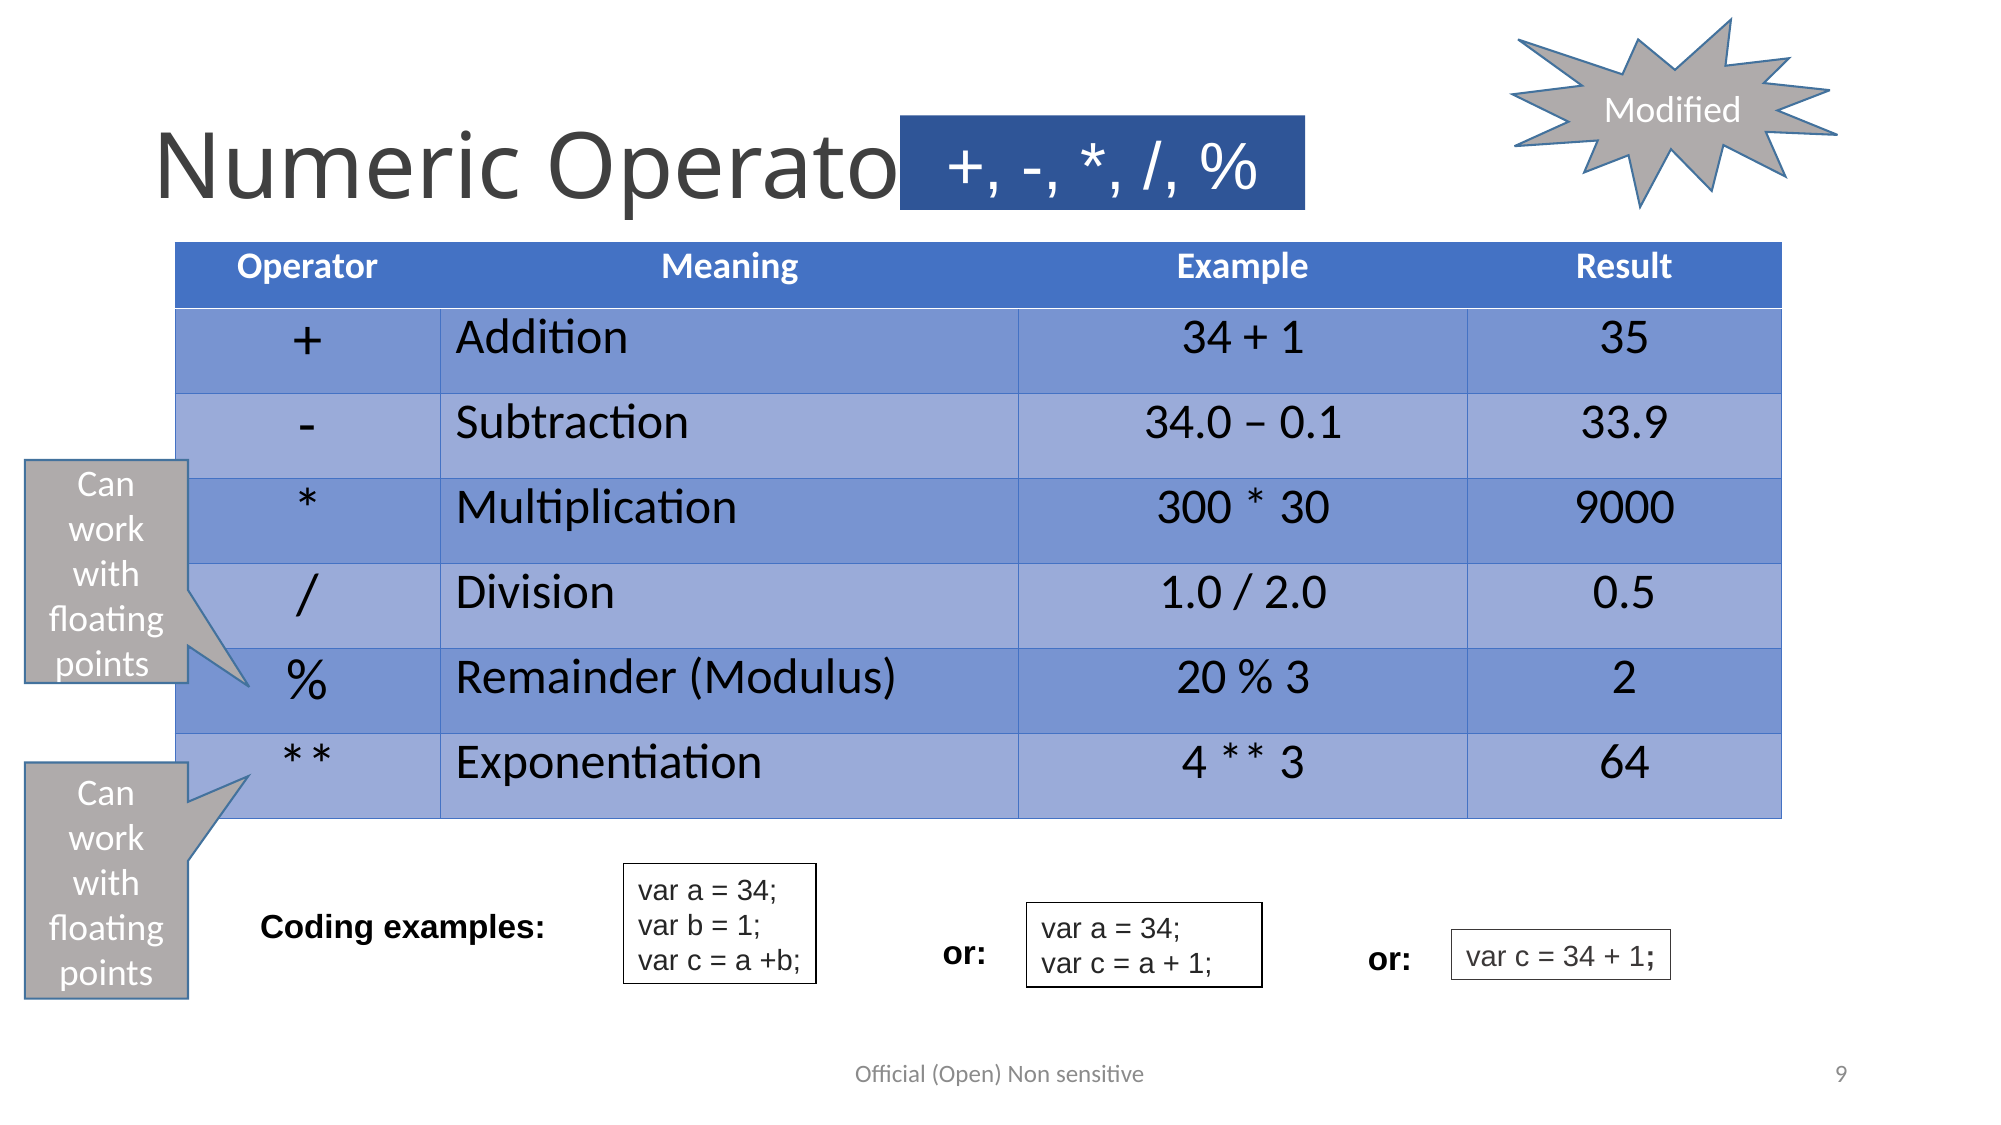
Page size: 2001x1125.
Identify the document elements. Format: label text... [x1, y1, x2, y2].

table_cell 34.0 – 0.1 [1019, 394, 1467, 478]
table_cell 1.0 / 2.0 [1019, 564, 1467, 648]
slide_number 9 [1412, 1042, 1863, 1103]
table_cell Subtraction [441, 394, 1018, 478]
table_cell * [190, 479, 440, 563]
table_cell Exponentiation [441, 734, 1018, 818]
table_cell / [190, 564, 440, 648]
table_cell 20 % 3 [1019, 649, 1467, 733]
table_header Example [1019, 243, 1467, 308]
table_cell Remainder (Modulus) [441, 649, 1018, 733]
text_box +, -, *, /, % [900, 115, 1306, 210]
table_cell 33.9 [1468, 394, 1781, 478]
table_header Meaning [441, 243, 1018, 308]
table_cell 2 [1468, 649, 1781, 733]
table_cell % [176, 649, 440, 733]
table_cell 300 * 30 [1019, 479, 1467, 563]
table_cell ** [176, 734, 440, 818]
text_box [237, 863, 1673, 1005]
title Numeric Operators [137, 59, 1863, 278]
table_cell 64 [1468, 734, 1781, 818]
text_box Can work with floating points [23, 761, 252, 1000]
table_cell 9000 [1468, 479, 1781, 563]
table_cell Addition [441, 309, 1018, 393]
table_cell 35 [1468, 309, 1781, 393]
text_box Can work with floating points [23, 458, 251, 688]
table_cell 0.5 [1468, 564, 1781, 648]
table_cell 4 ** 3 [1019, 734, 1467, 818]
table_header Result [1468, 243, 1781, 308]
table_cell Division [441, 564, 1018, 648]
text_box Modified [1508, 16, 1838, 210]
table_cell - [176, 394, 440, 478]
footer Official (Open) Non sensitive [662, 1042, 1338, 1103]
table_cell Multiplication [441, 479, 1018, 563]
table_header Operator [176, 243, 440, 308]
table_cell 34 + 1 [1019, 309, 1467, 393]
table_cell + [176, 309, 440, 393]
